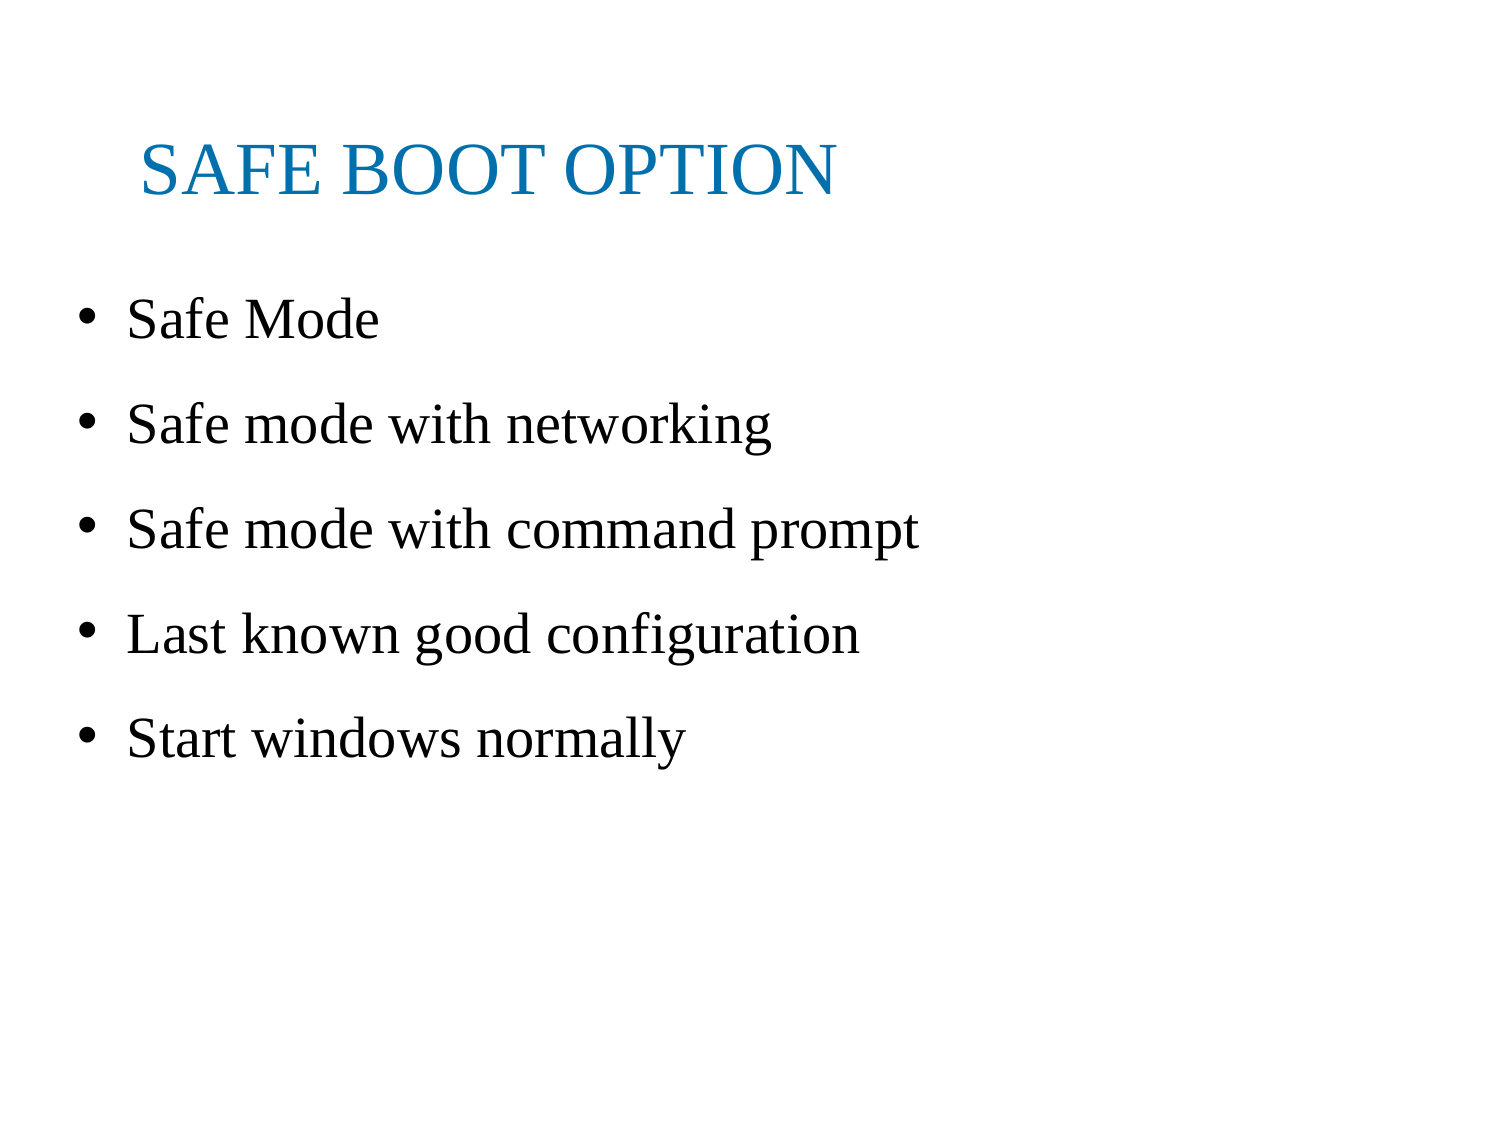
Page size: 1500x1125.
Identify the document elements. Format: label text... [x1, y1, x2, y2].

text_box Safe Mode Safe mode with networking Safe mode with command prompt Last known good configuration Start windows normally [62, 237, 1388, 777]
text_box SAFE BOOT OPTION [124, 112, 863, 218]
